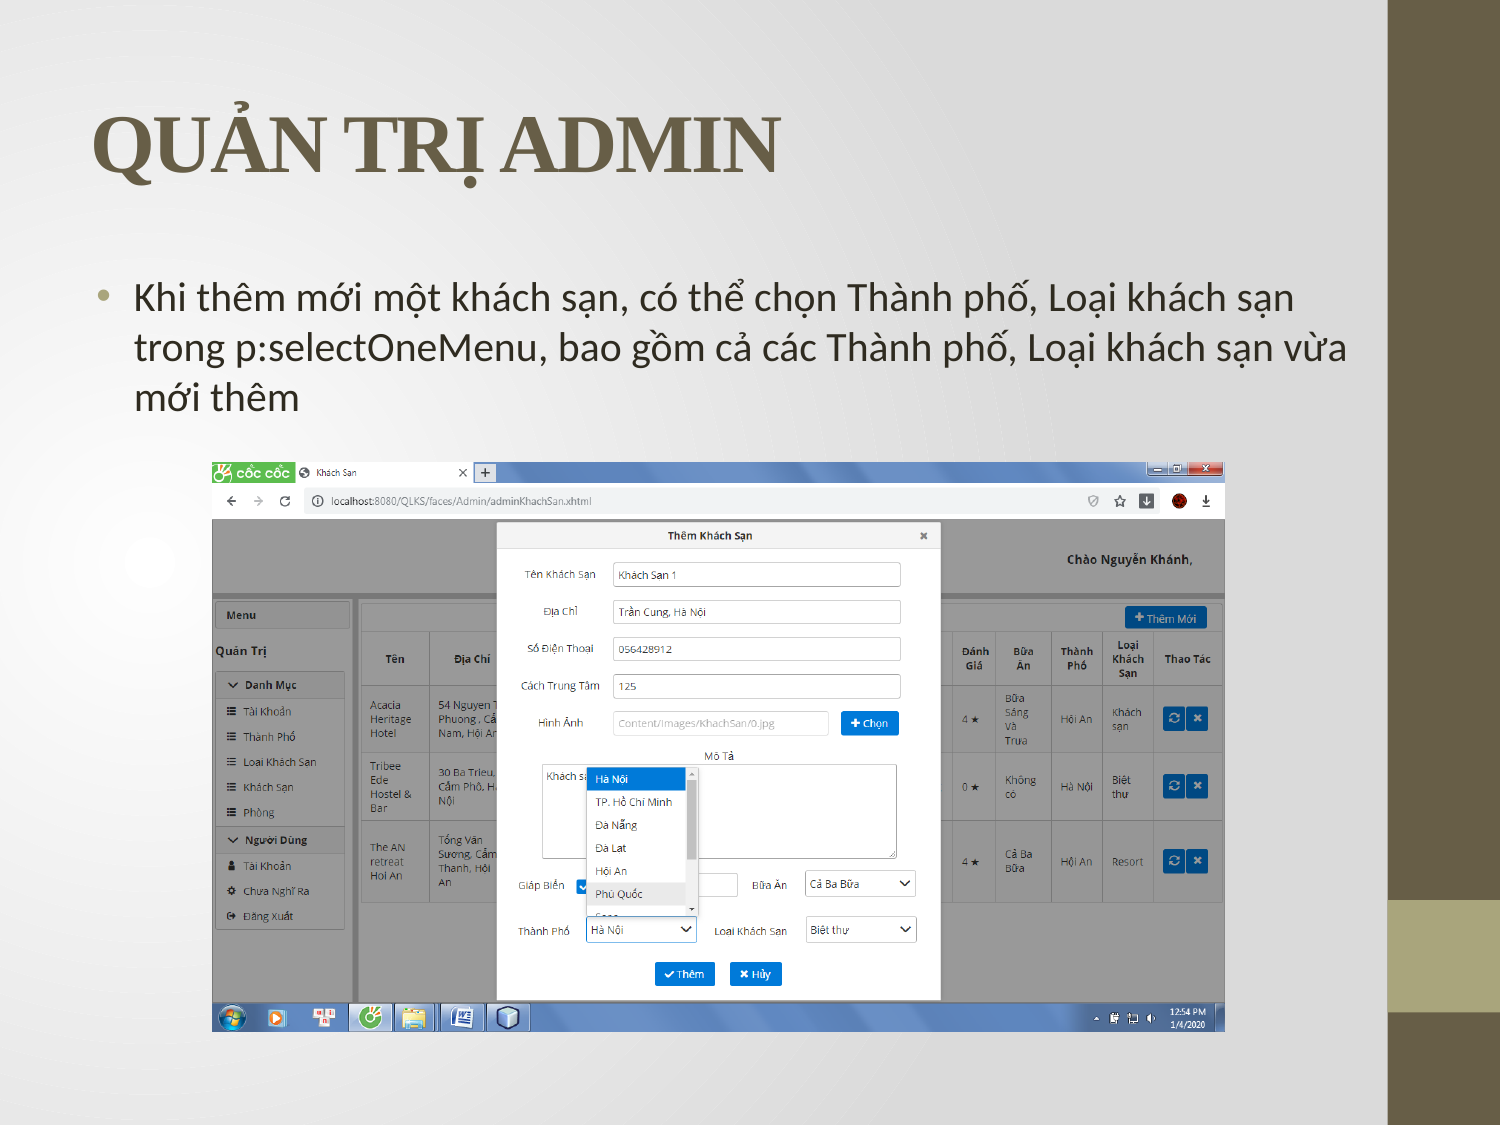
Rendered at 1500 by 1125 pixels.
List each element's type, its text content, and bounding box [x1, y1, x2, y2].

title QUẢN TRỊ ADMIN [75, 45, 1325, 233]
picture [211, 461, 1225, 1032]
list Khi thêm mới một khách sạn, có thể chọn Thành phố, Loại khách sạn trong p:selectOneMenu, bao gồm cả các Thành phố, Loại khách sạn vừa mới thêm [62, 262, 1375, 1013]
